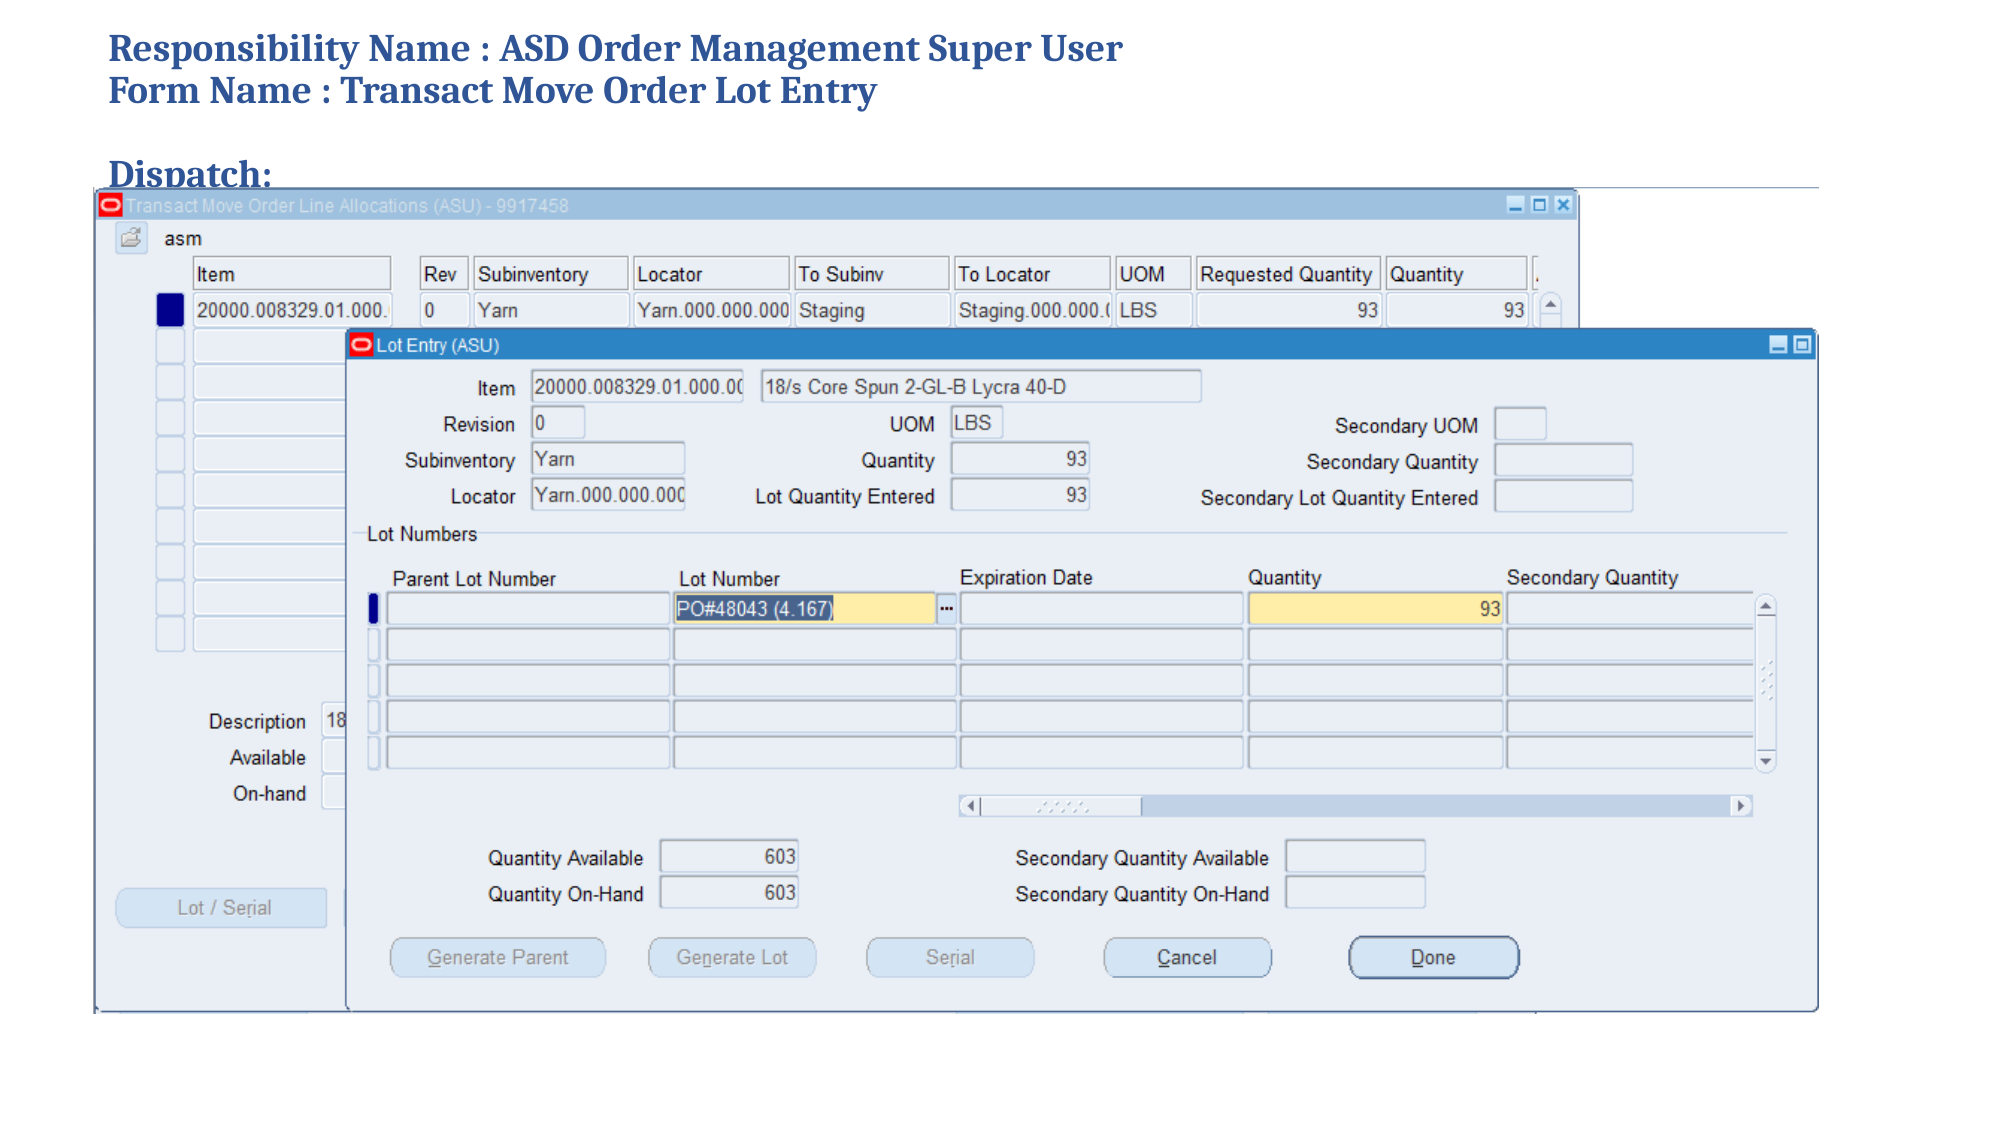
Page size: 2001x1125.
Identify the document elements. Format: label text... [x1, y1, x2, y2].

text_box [93, 187, 1819, 1014]
title Responsibility Name : ASD Order Management Super User Form Name : Transact Move Order Lot Entry Dispatch: [93, 19, 1819, 187]
